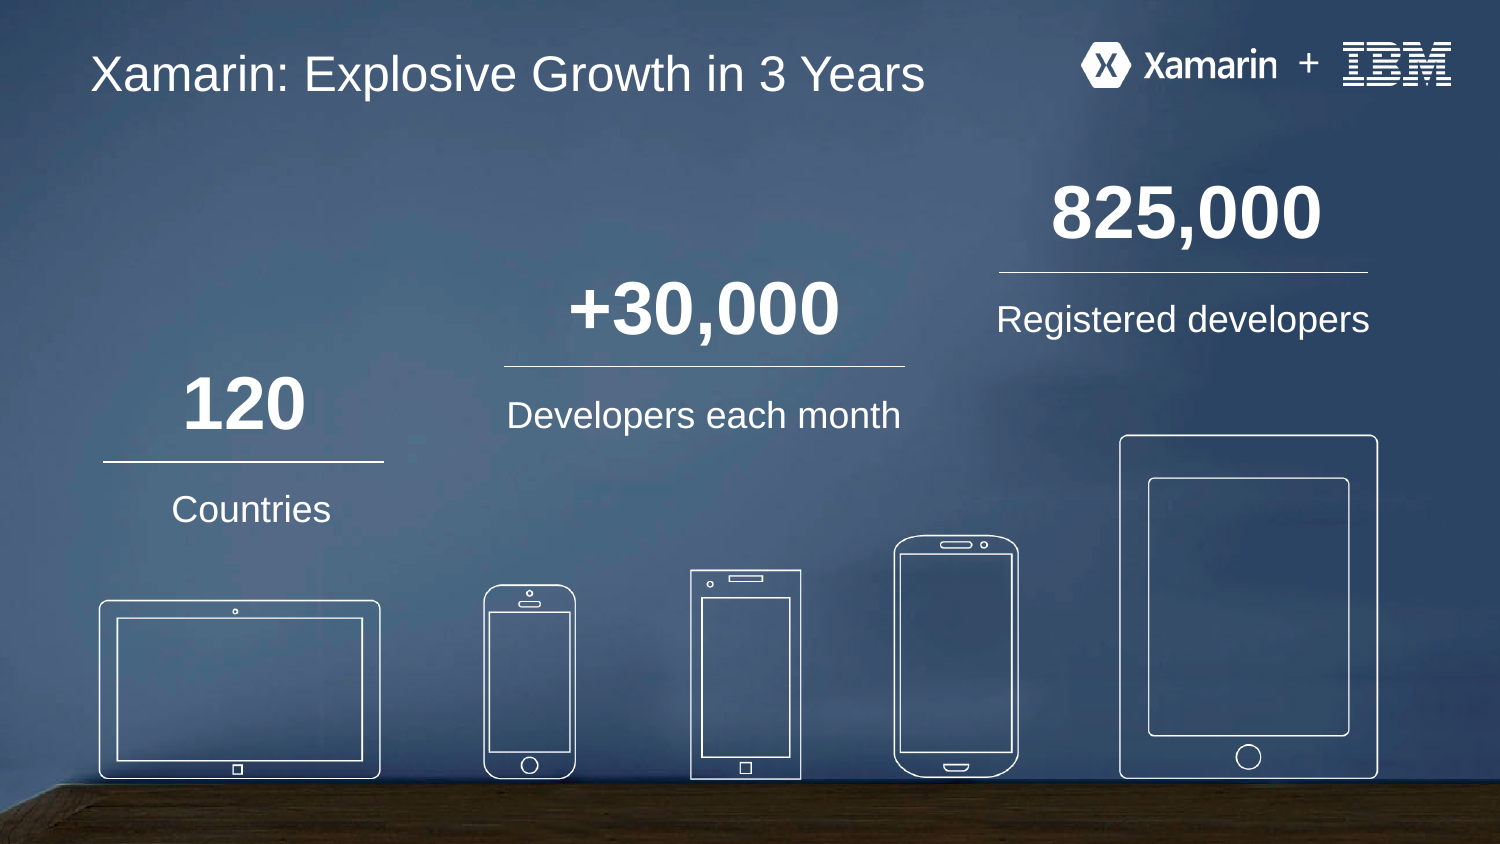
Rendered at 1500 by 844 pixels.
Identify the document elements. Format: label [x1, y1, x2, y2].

text_box [1080, 38, 1451, 88]
picture [0, 0, 1500, 844]
